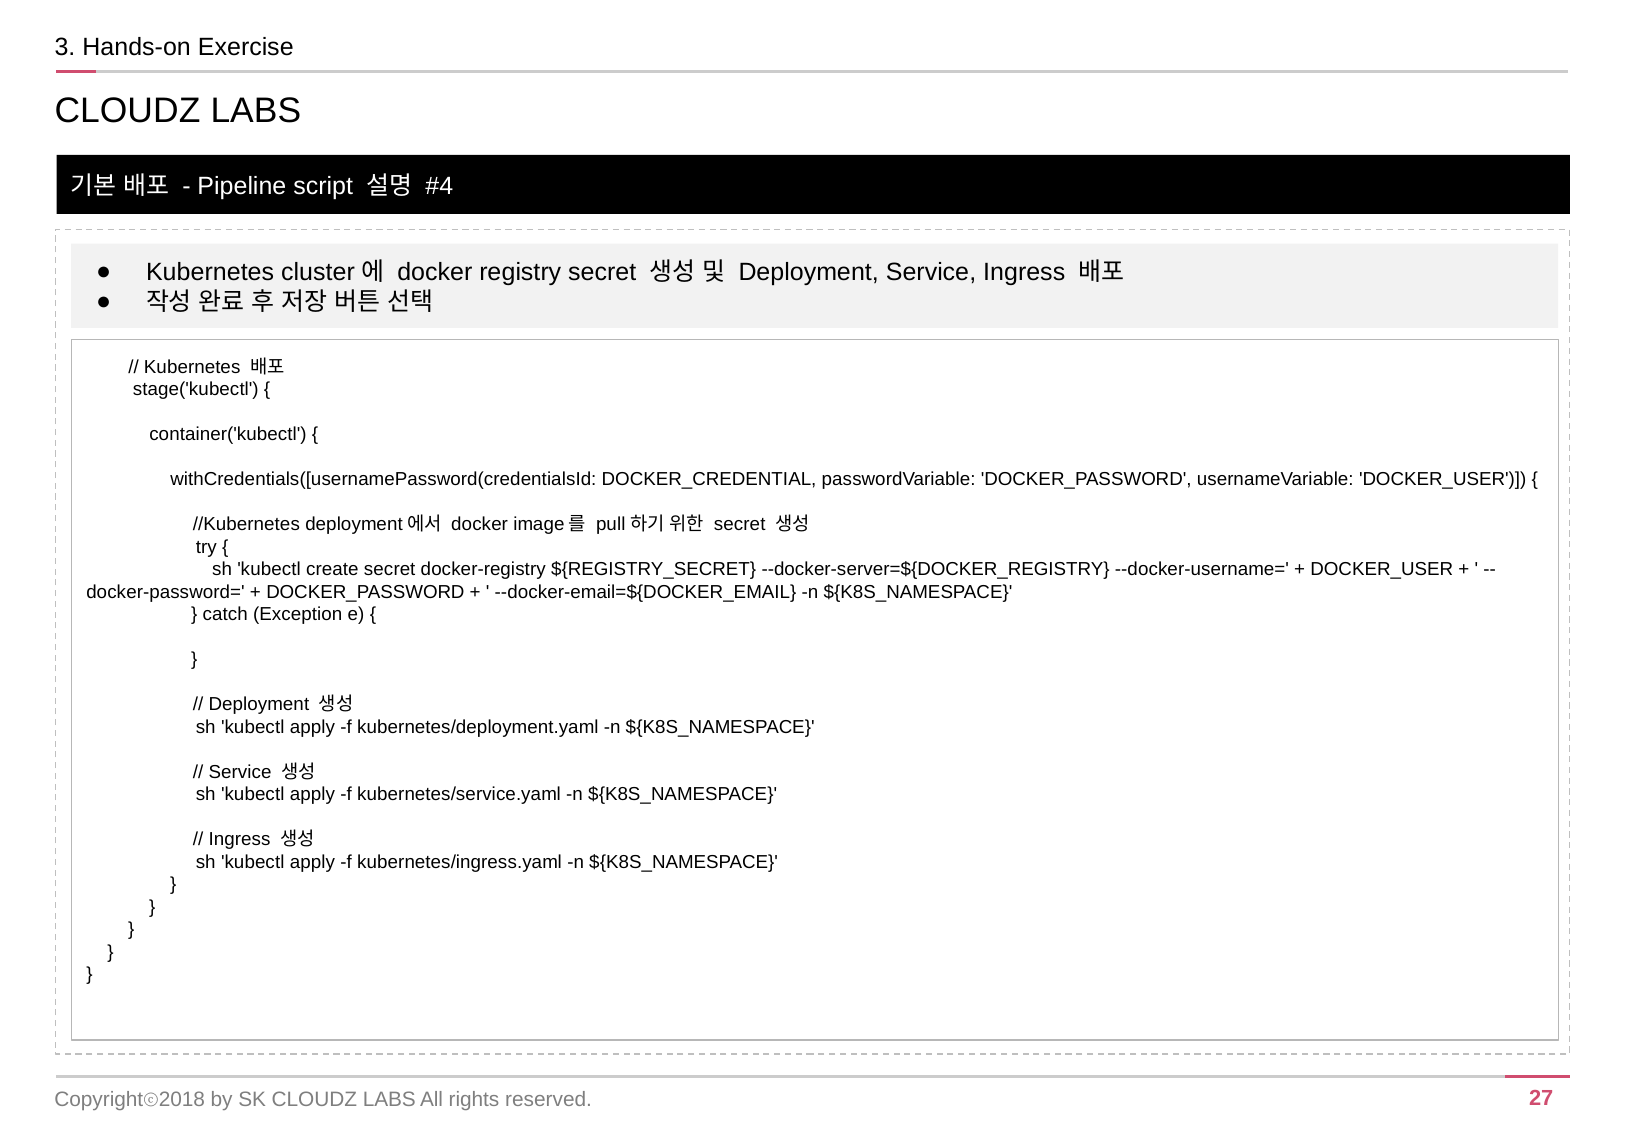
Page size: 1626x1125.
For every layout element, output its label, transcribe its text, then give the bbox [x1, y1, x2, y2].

footer Copyrightⓒ2018 by SK CLOUDZ LABS All rights reserved. [39, 1072, 895, 1124]
list 3. Hands-on Exercise [40, 30, 937, 78]
text_box // Kubernetes 배포 stage('kubectl') { container('kubectl') { withCredentials([usernamePassword(credentialsId: DOCKER_CREDENTIAL, passwordVariable: 'DOCKER_PASSWORD', usernameVariable: 'DOCKER_USER')]) { //Kubernetes deployment에서 docker image를 pull하기 위한 secret 생성 try { sh 'kubectl create secret docker-registry ${REGISTRY_SECRET} --docker-server=${DOCKER_REGISTRY} --docker-username=' + DOCKER_USER + ' --docker-password=' + DOCKER_PASSWORD + ' --docker-email=${DOCKER_EMAIL} -n ${K8S_NAMESPACE}' } catch (Exception e) { } // Deployment 생성 sh 'kubectl apply -f kubernetes/deployment.yaml -n ${K8S_NAMESPACE}' // Service 생성 sh 'kubectl apply -f kubernetes/service.yaml -n ${K8S_NAMESPACE}' // Ingress 생성 sh 'kubectl apply -f kubernetes/ingress.yaml -n ${K8S_NAMESPACE}' } } } } } [71, 339, 1559, 1041]
list Kubernetes cluster에 docker registry secret 생성 및 Deployment, Service, Ingress 배포 작성 완료 후 저장 버튼 선택 [71, 243, 1559, 328]
list CLOUDZ LABS [40, 79, 1569, 144]
list 기본 배포 - Pipeline script 설명 #4 [56, 154, 1570, 214]
